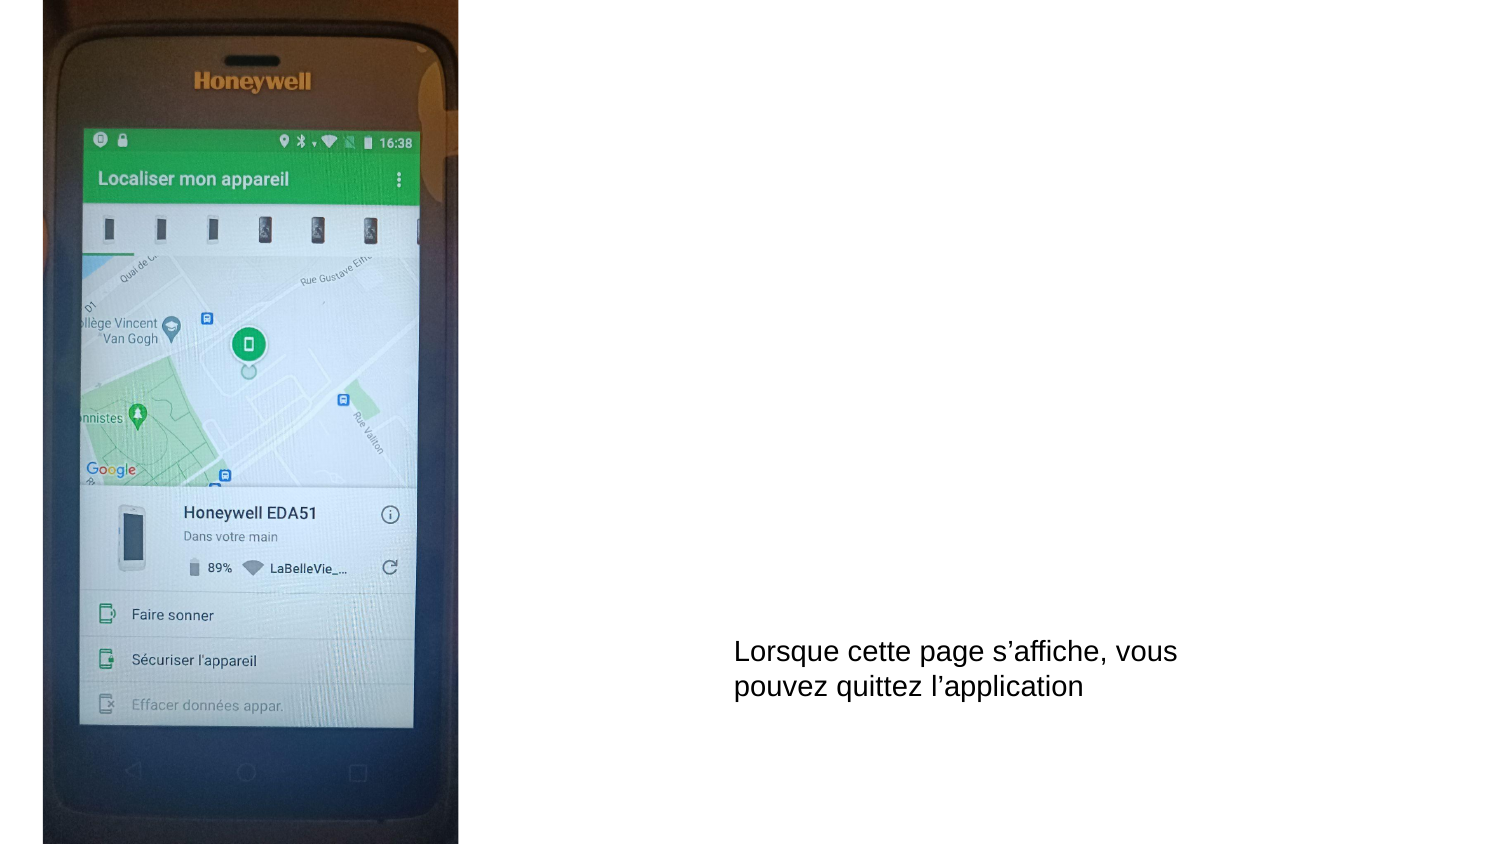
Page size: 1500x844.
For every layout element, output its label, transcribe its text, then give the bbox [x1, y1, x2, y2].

text_box Lorsque cette page s’affiche, vous pouvez quittez l’application [718, 617, 1211, 718]
picture [42, 0, 459, 844]
